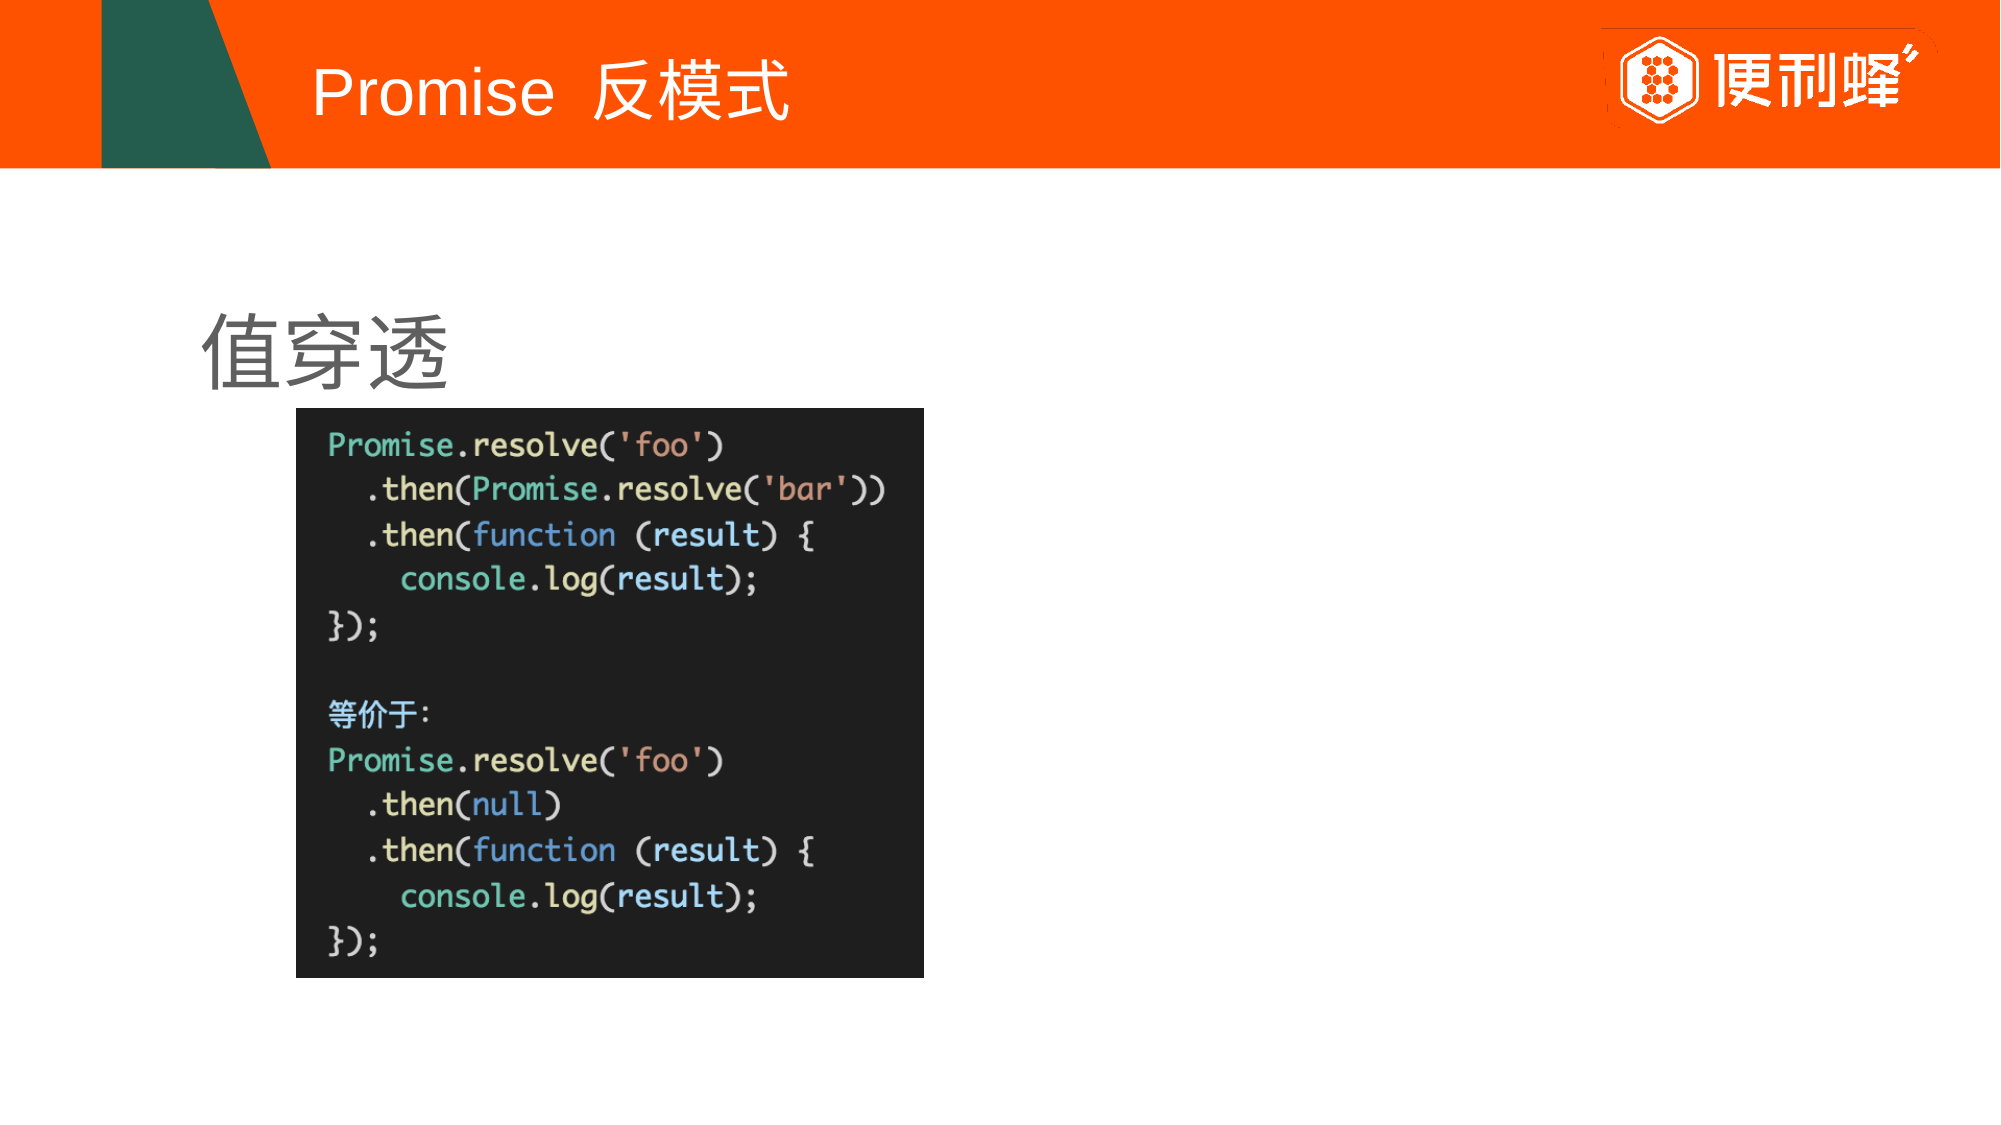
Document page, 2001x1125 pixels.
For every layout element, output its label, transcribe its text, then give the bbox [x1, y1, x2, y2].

picture [296, 408, 924, 978]
title Promise 反模式 [296, 22, 2000, 138]
text_box 值穿透 [184, 292, 1421, 408]
